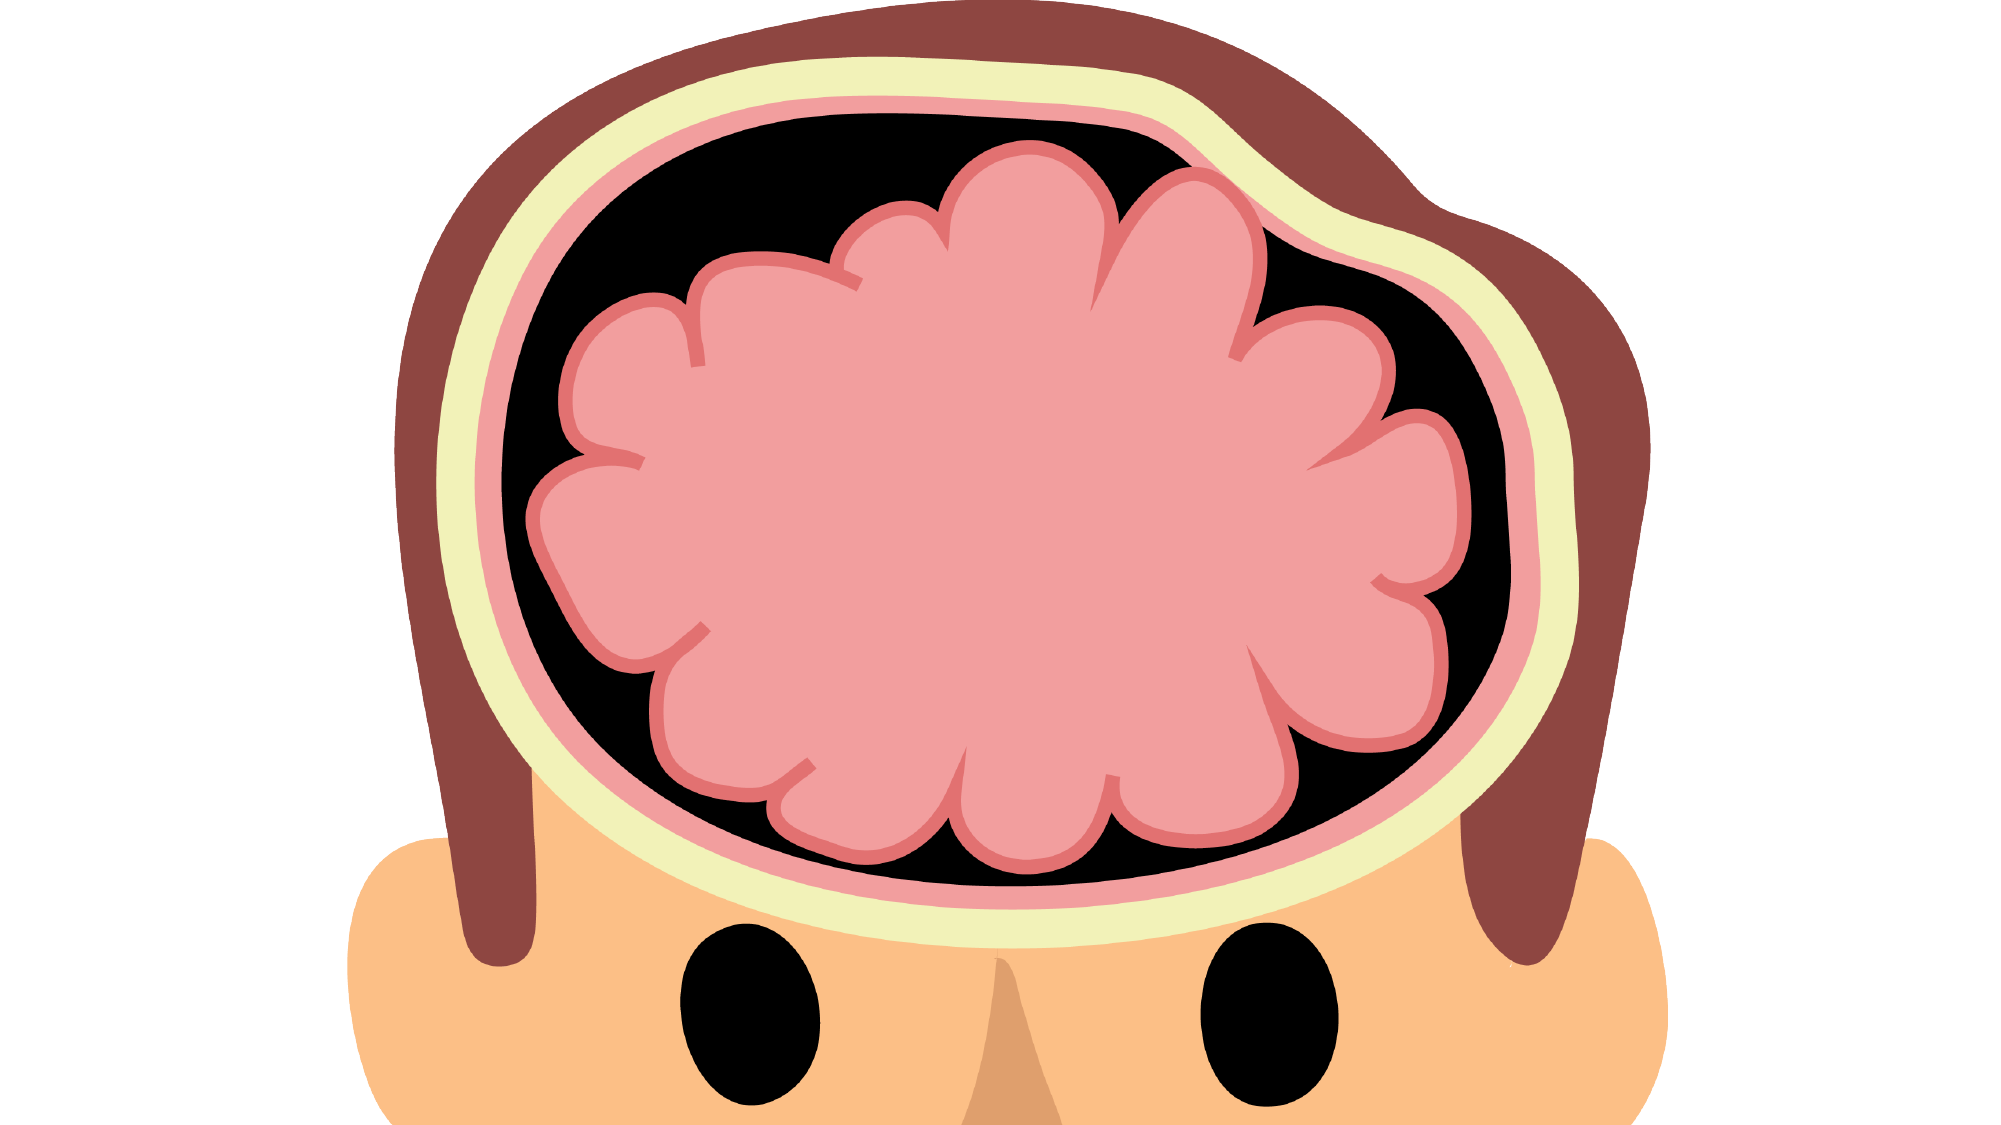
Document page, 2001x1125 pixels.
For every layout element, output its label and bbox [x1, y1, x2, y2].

picture [347, 0, 1668, 1125]
